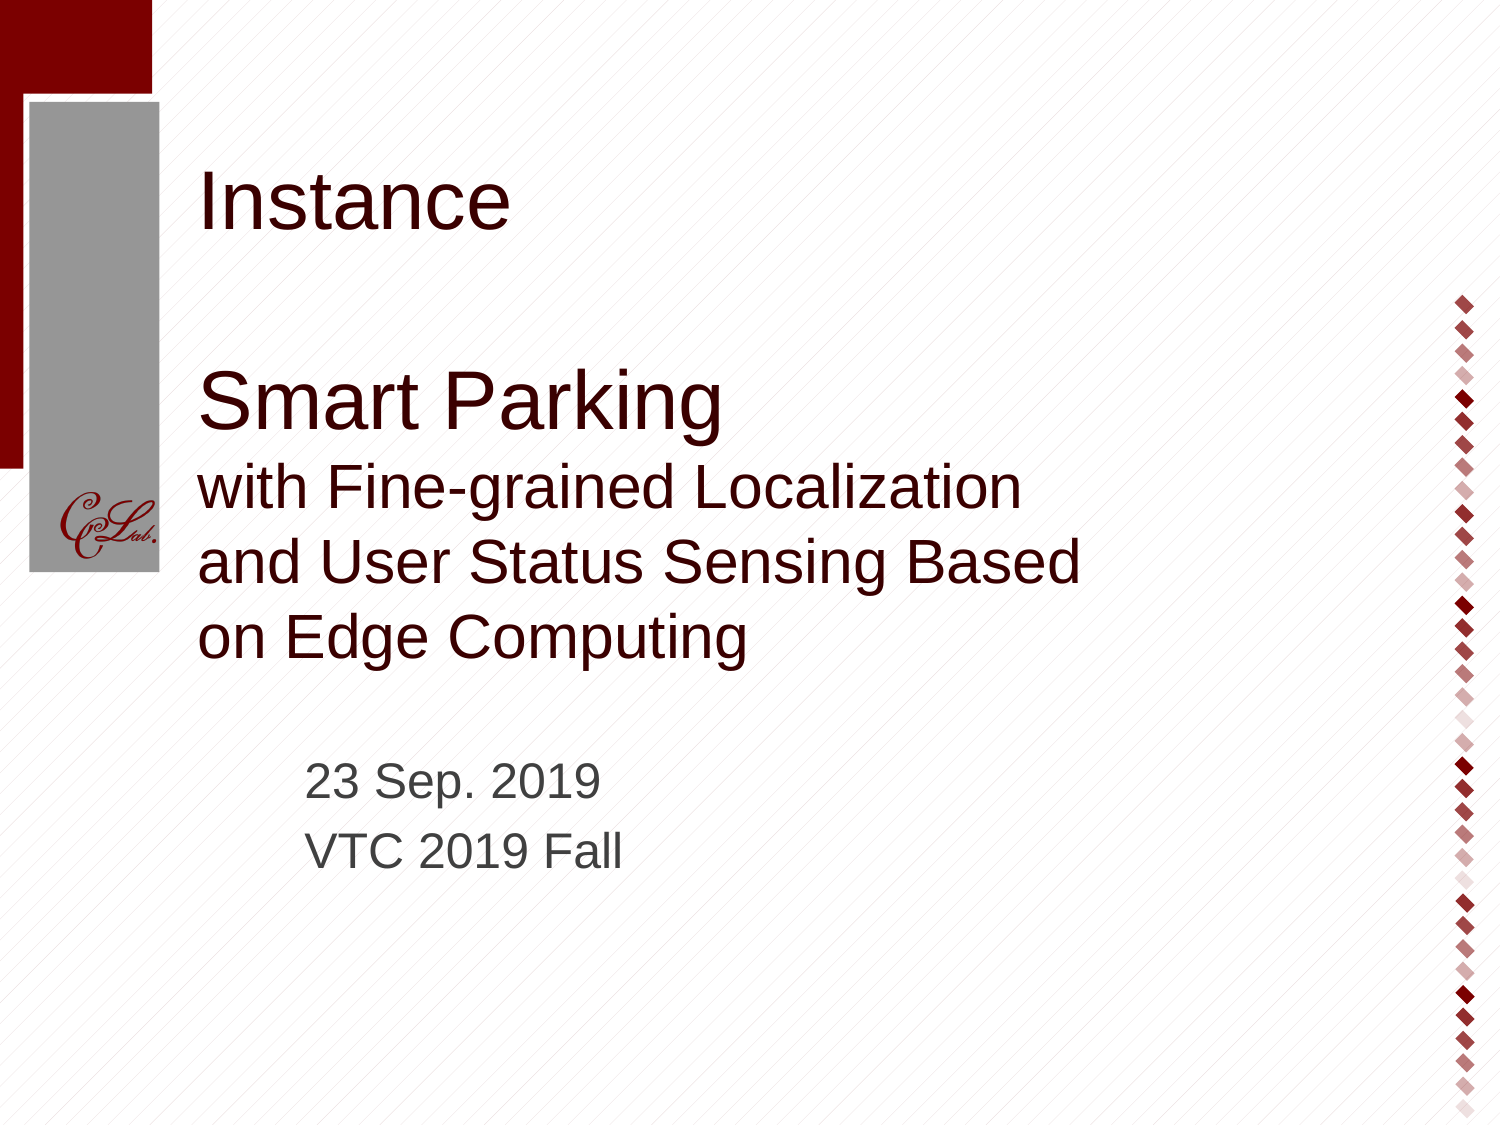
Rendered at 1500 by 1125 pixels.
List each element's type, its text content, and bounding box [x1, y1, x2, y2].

picture [56, 486, 160, 560]
subtitle 23 Sep. 2019 VTC 2019 Fall [289, 615, 1376, 1012]
title Instance Smart Parking with Fine-grained Localization and User Status Sensing Based on Edge Computing [183, 184, 1353, 634]
